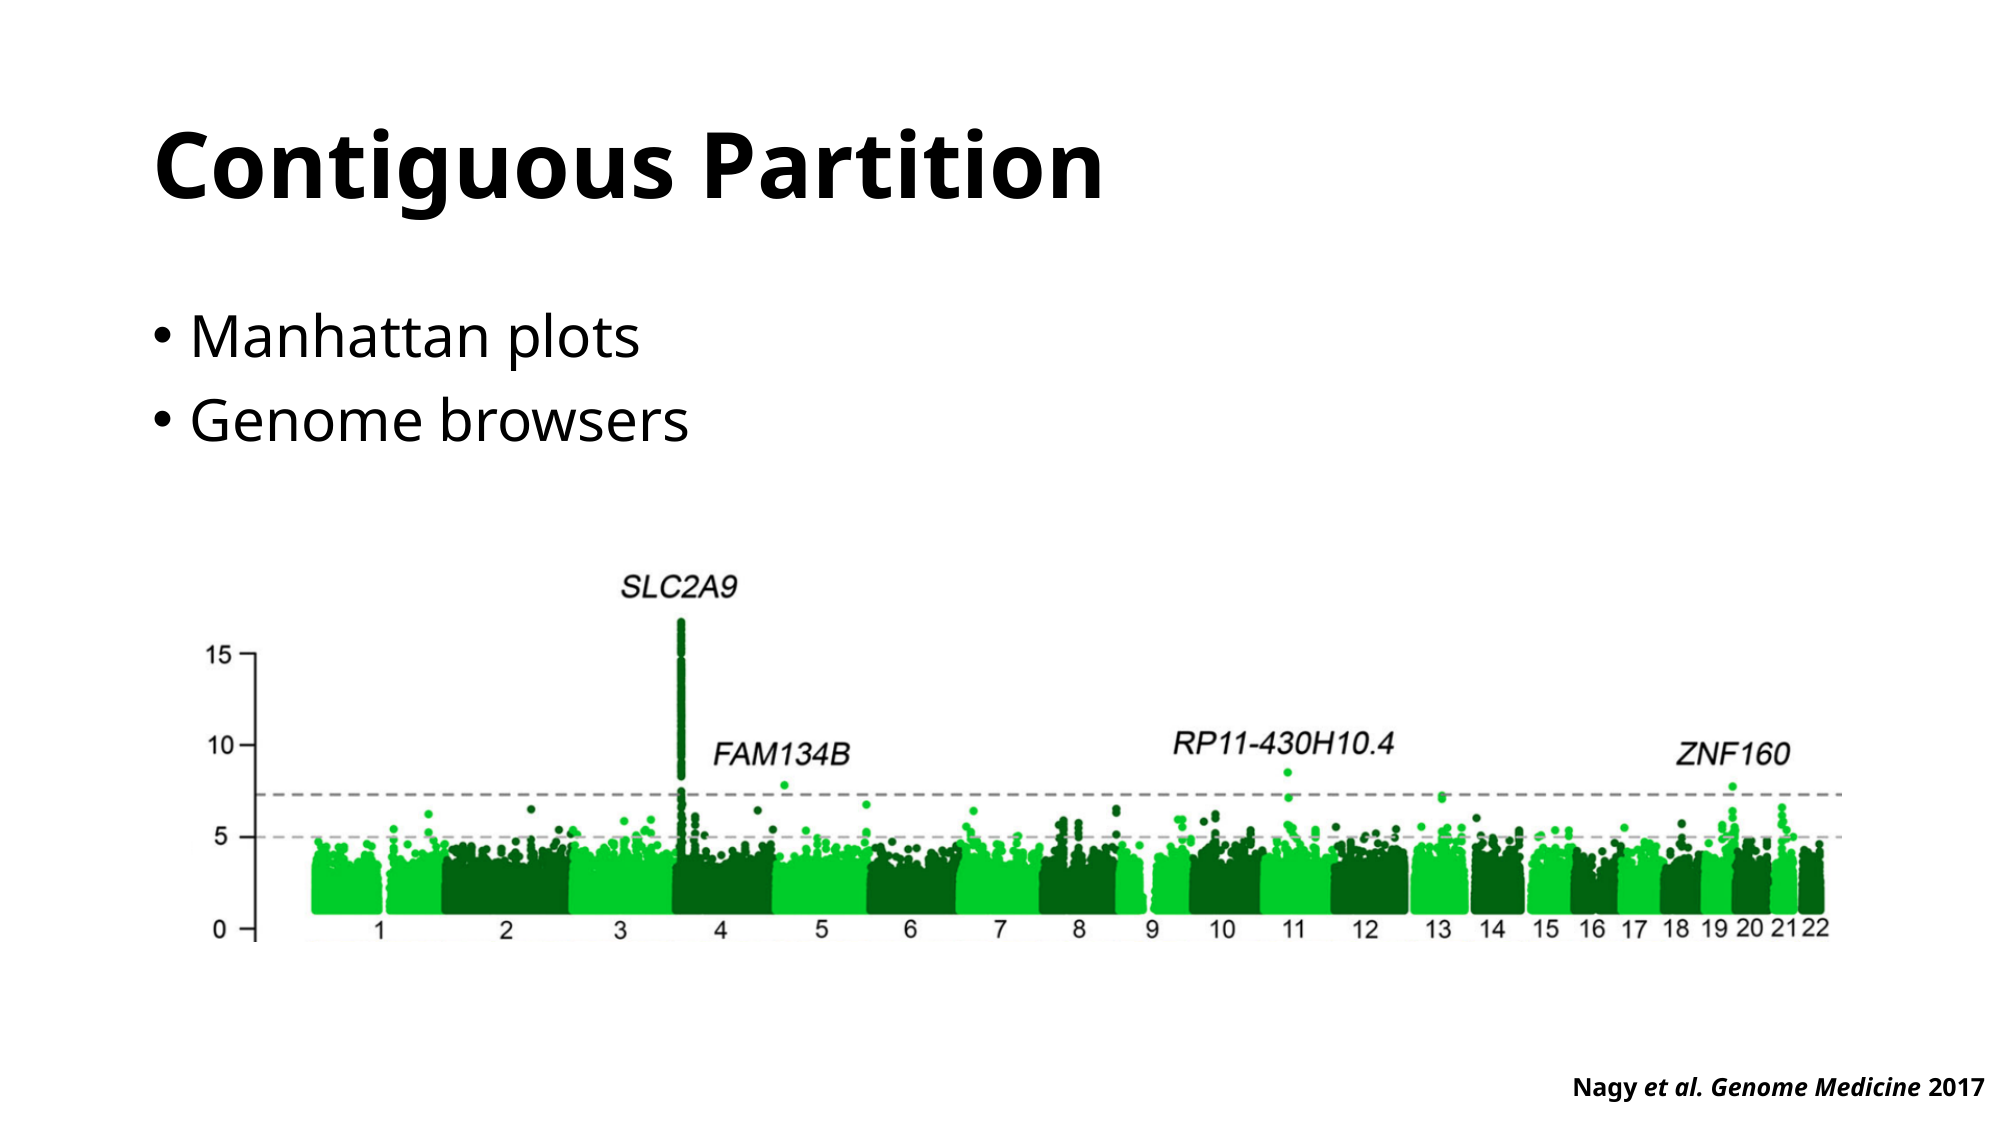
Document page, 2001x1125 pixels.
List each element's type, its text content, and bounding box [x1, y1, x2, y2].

picture [191, 562, 1842, 942]
list Manhattan plots Genome browsers [137, 299, 1863, 1014]
title Contiguous Partition [137, 59, 1863, 278]
text_box Nagy et al. Genome Medicine 2017 [1184, 1064, 2000, 1110]
